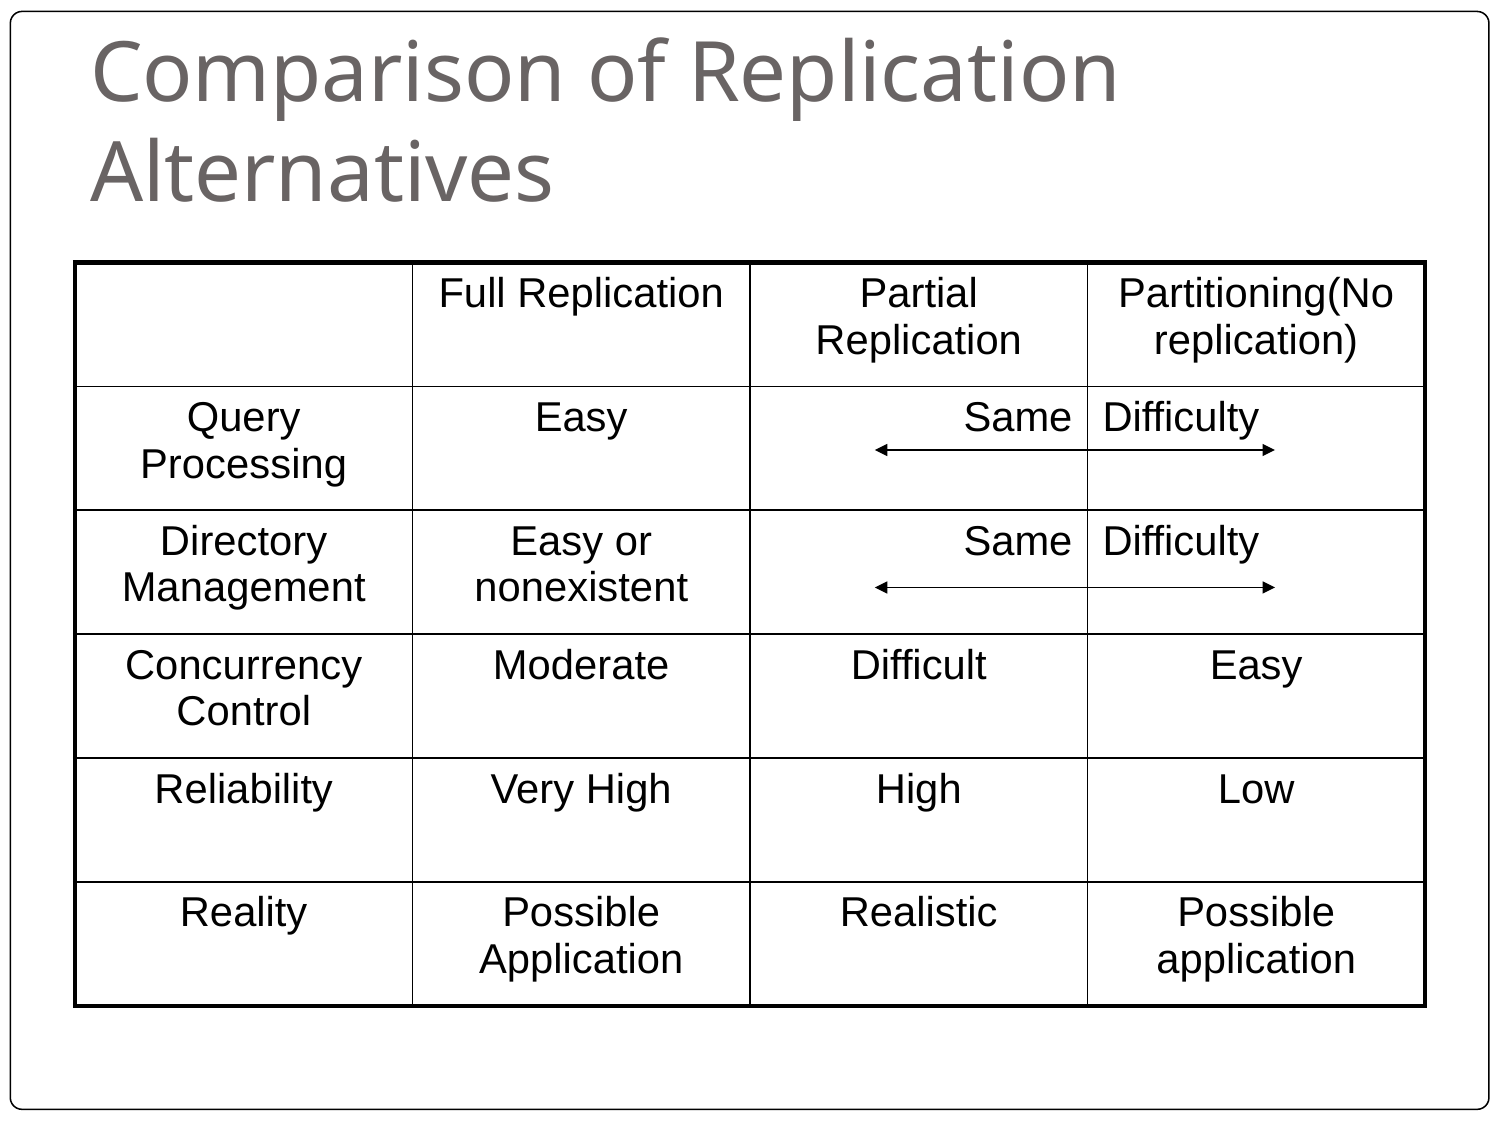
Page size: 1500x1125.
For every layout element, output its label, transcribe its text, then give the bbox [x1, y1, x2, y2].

table_cell Possible Application [413, 883, 749, 1004]
table_cell Directory Management [77, 511, 412, 633]
table_cell Reality [77, 883, 412, 1004]
table_header Partitioning(No replication) [1088, 265, 1423, 386]
table_cell Easy or nonexistent [413, 511, 749, 633]
table_cell Easy [1088, 635, 1423, 757]
table_cell Difficulty [1088, 511, 1423, 633]
table_cell Same [751, 387, 1087, 509]
table_header [77, 265, 412, 386]
table_header Full Replication [413, 265, 749, 386]
title Comparison of Replication Alternatives [75, 45, 1425, 234]
table_cell Low [1088, 759, 1423, 881]
table_cell Difficult [751, 635, 1087, 757]
table_cell Same [751, 511, 1087, 633]
table_cell Very High [413, 759, 749, 881]
table_cell Easy [413, 387, 749, 509]
table_header Partial Replication [751, 265, 1087, 386]
table_cell Moderate [413, 635, 749, 757]
table_cell Possible application [1088, 883, 1423, 1004]
table_cell Difficulty [1088, 387, 1423, 509]
table_cell Realistic [751, 883, 1087, 1004]
table_cell High [751, 759, 1087, 881]
table_cell Reliability [77, 759, 412, 881]
table_cell Concurrency Control [77, 635, 412, 757]
table_cell Query Processing [77, 387, 412, 509]
